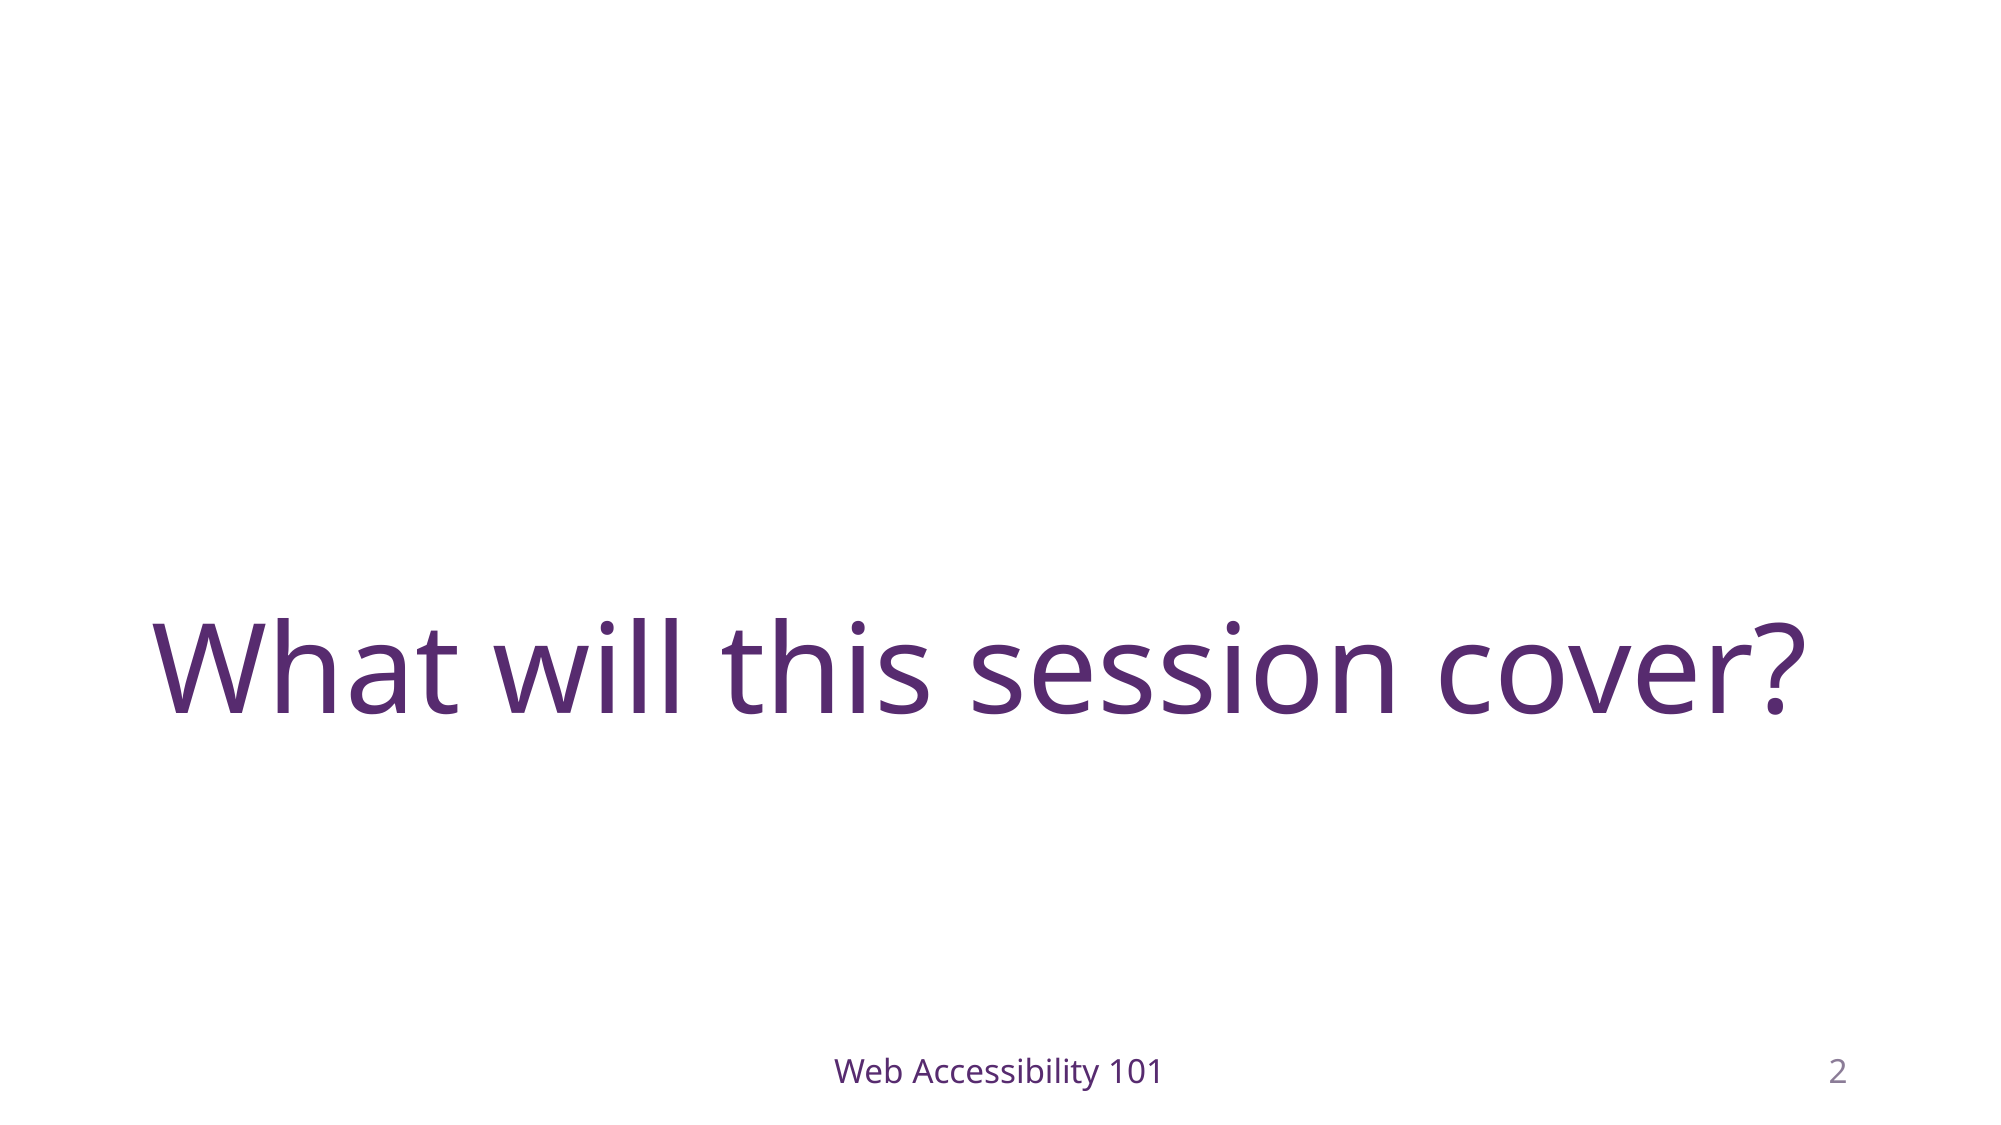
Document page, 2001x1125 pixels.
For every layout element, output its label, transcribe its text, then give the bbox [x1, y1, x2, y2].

title What will this session cover? [136, 280, 1862, 749]
footer Web Accessibility 101 [662, 1042, 1338, 1103]
slide_number 2 [1412, 1042, 1863, 1103]
